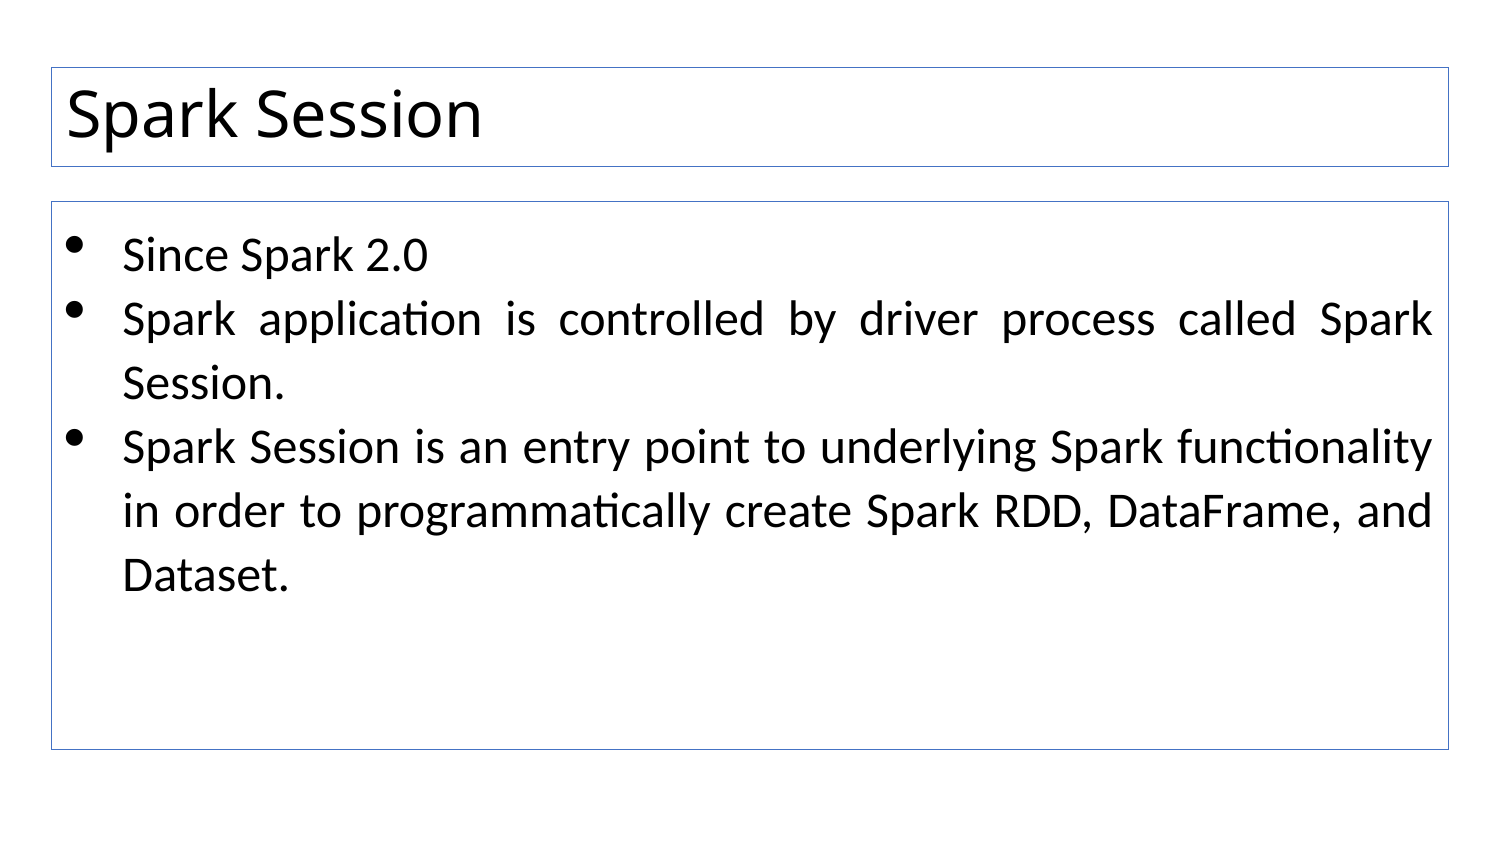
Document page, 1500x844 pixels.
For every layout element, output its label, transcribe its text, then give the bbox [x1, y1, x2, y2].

title Spark Session [51, 67, 1449, 167]
list Since Spark 2.0 Spark application is controlled by driver process called Spark Session. Spark Session is an entry point to underlying Spark functionality in order to programmatically create Spark RDD, DataFrame, and Dataset. [51, 201, 1449, 750]
